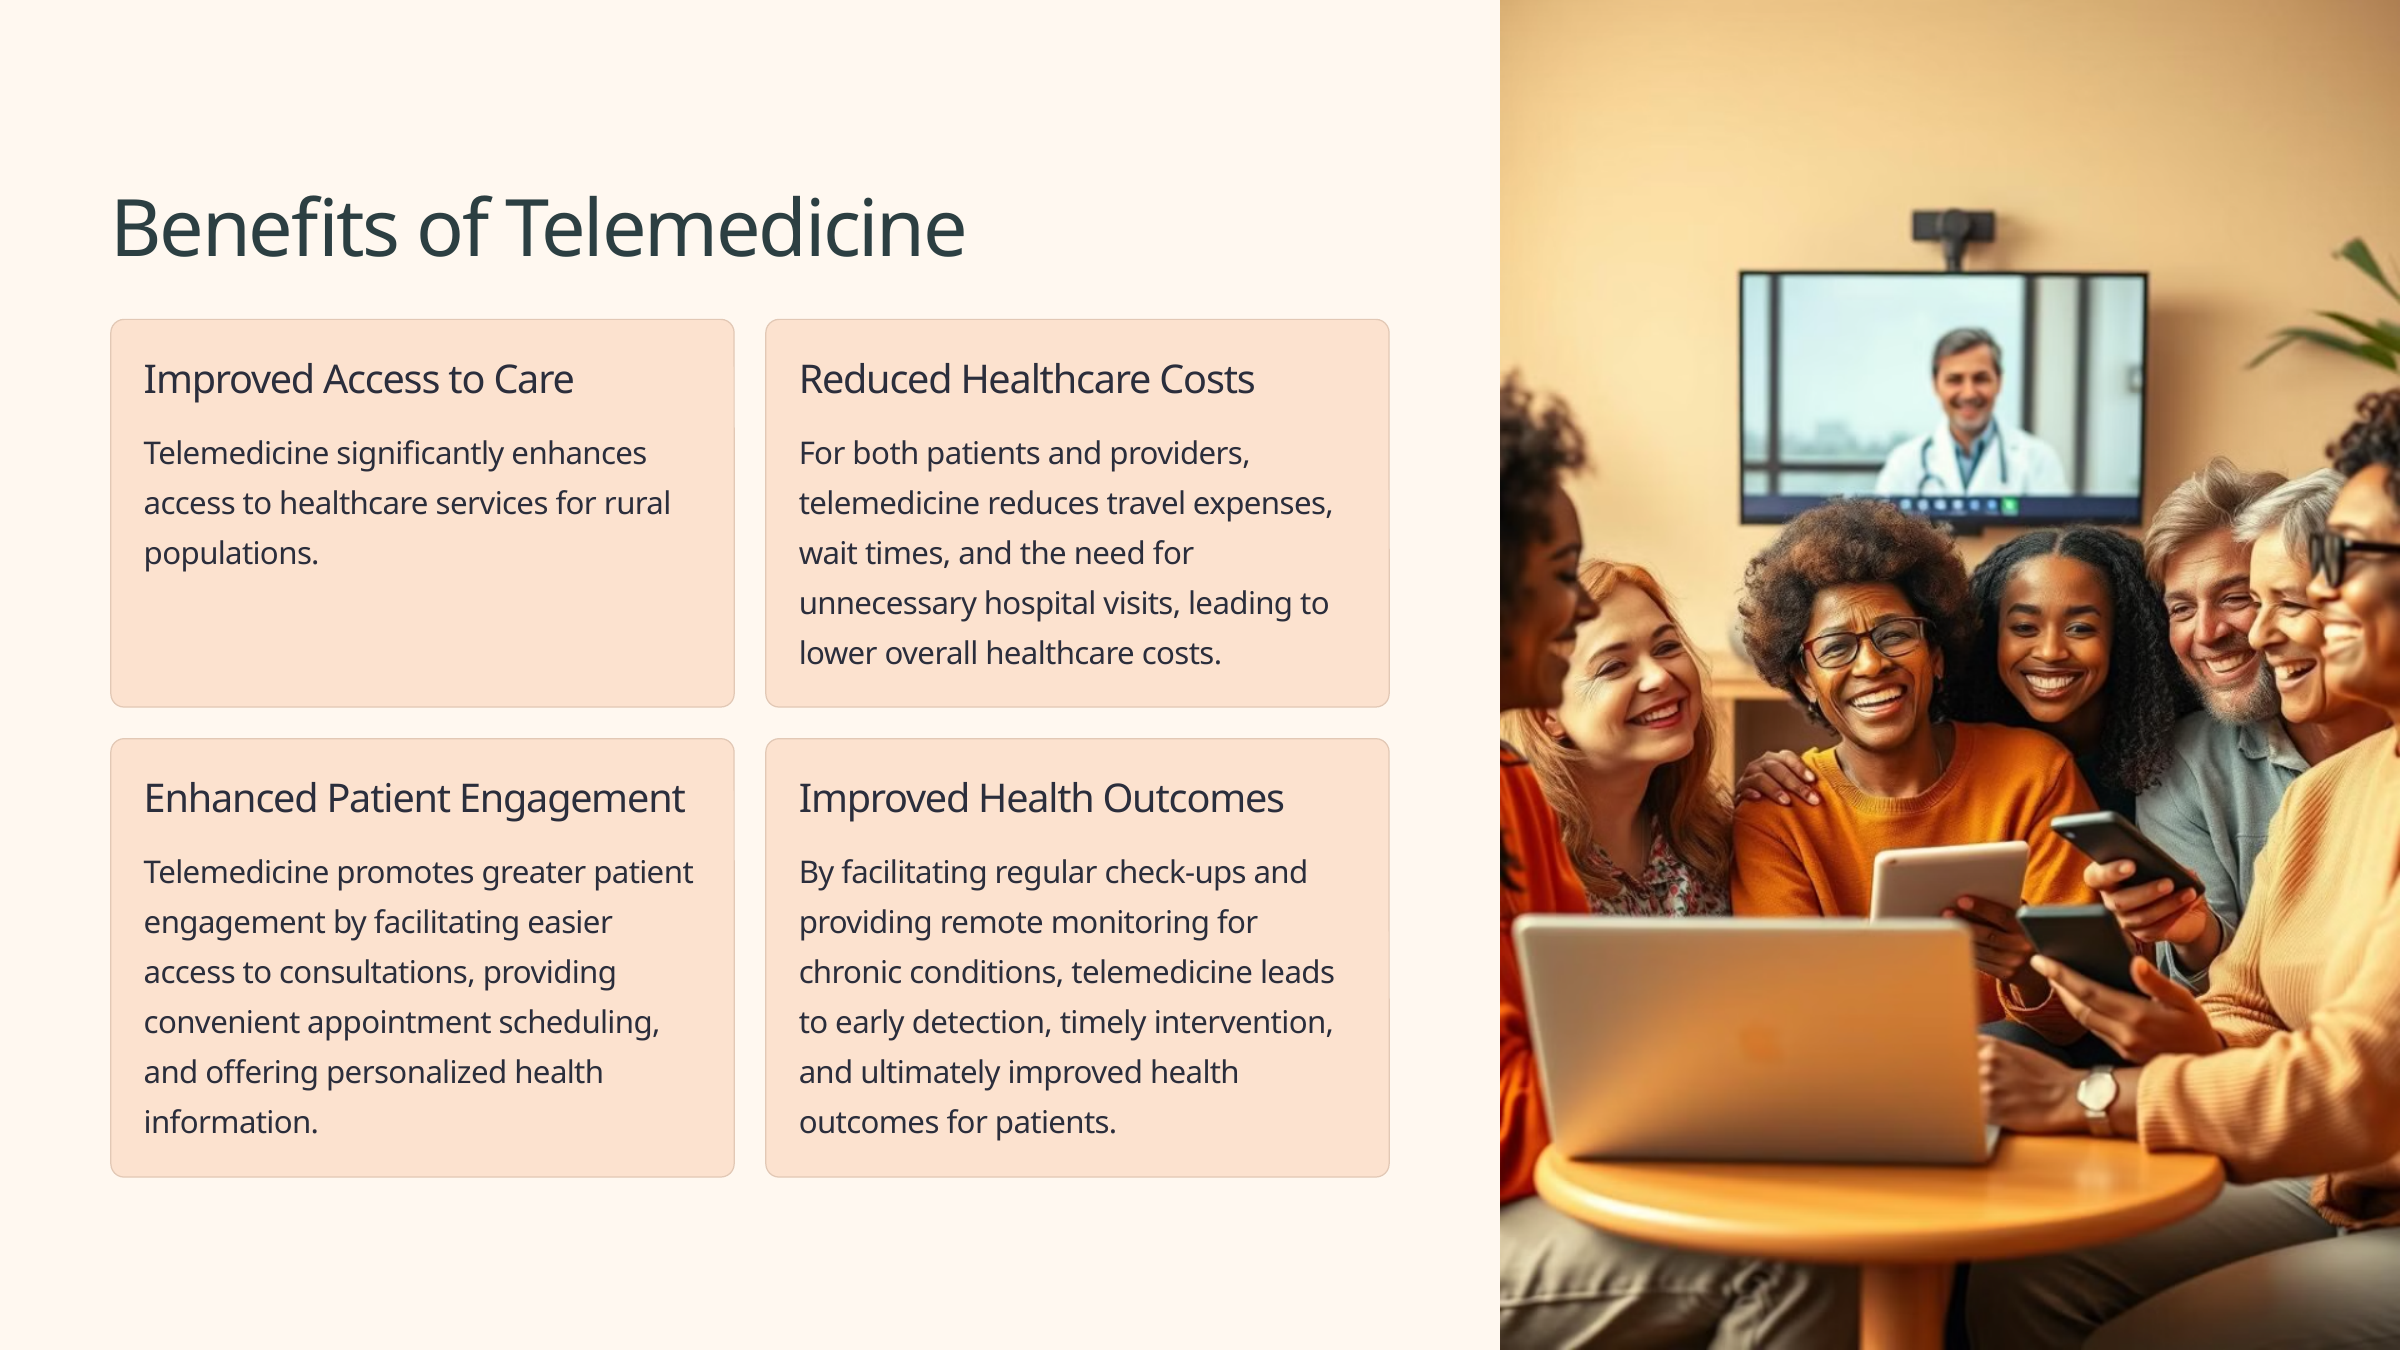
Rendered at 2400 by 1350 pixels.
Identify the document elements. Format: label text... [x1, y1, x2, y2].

text_box Telemedicine promotes greater patient engagement by facilitating easier access to consultations, providing convenient appointment scheduling, and offering personalized health information. [143, 840, 702, 1145]
text_box [765, 738, 1390, 1178]
text_box [110, 319, 735, 708]
text_box For both patients and providers, telemedicine reduces travel expenses, wait times, and the need for unnecessary hospital visits, leading to lower overall healthcare costs. [798, 420, 1357, 675]
text_box Improved Health Outcomes [798, 771, 1280, 821]
text_box Enhanced Patient Engagement [143, 771, 682, 821]
text_box By facilitating regular check-ups and providing remote monitoring for chronic conditions, telemedicine leads to early detection, timely intervention, and ultimately improved health outcomes for patients. [798, 840, 1357, 1145]
text_box Telemedicine significantly enhances access to healthcare services for rural populations. [143, 420, 702, 573]
text_box Improved Access to Care [143, 352, 568, 402]
text_box Benefits of Telemedicine [110, 172, 967, 272]
picture [1499, 0, 2400, 1350]
text_box Reduced Healthcare Costs [798, 352, 1251, 402]
text_box [110, 738, 735, 1178]
text_box [765, 319, 1390, 708]
